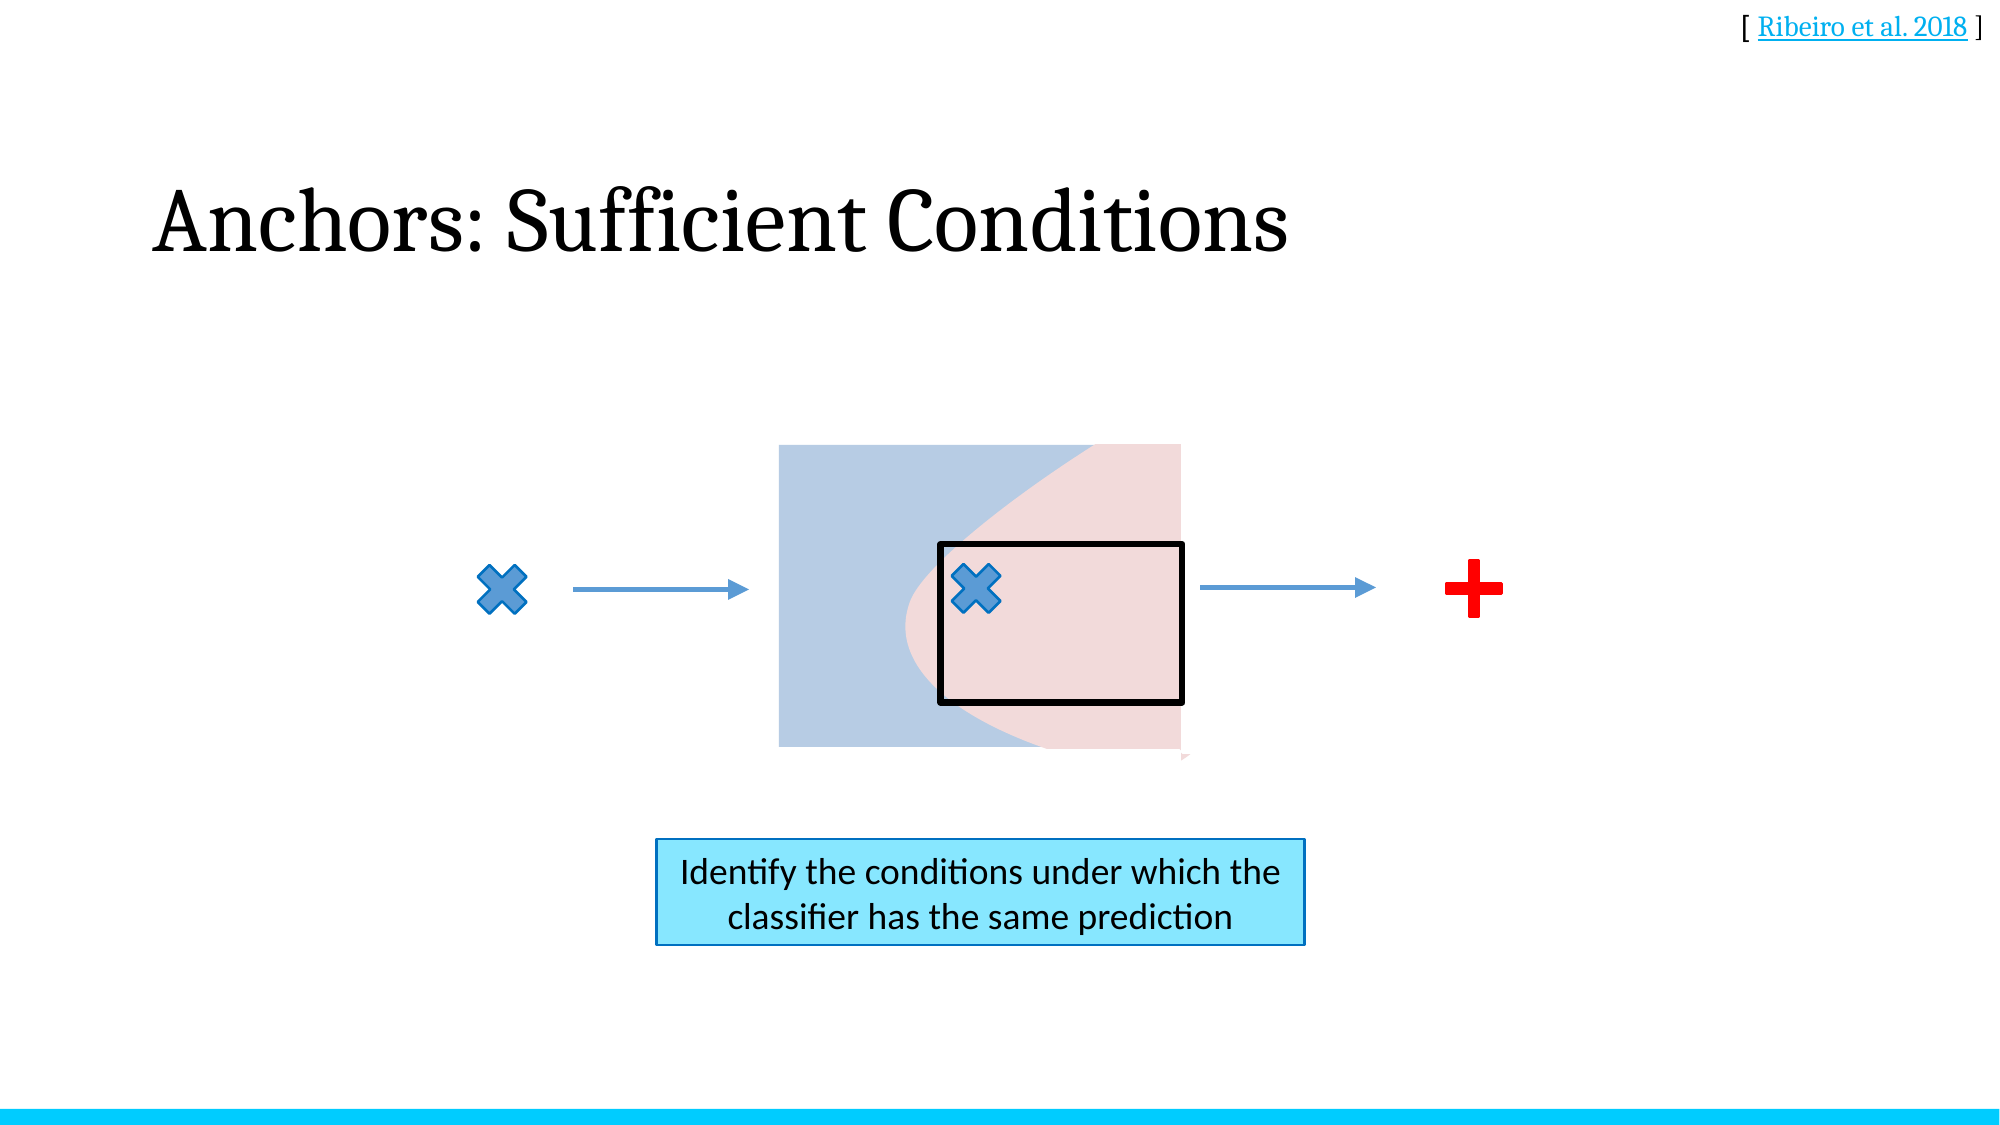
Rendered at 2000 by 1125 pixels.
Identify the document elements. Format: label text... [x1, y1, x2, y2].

text_box [1446, 560, 1502, 617]
text_box Identify the conditions under which the classifier has the same prediction [656, 839, 1305, 946]
title Anchors: Sufficient Conditions [137, 59, 1863, 278]
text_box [778, 367, 1319, 836]
text_box [ Ribeiro et al. 2018 ] [1305, 0, 2000, 61]
text_box [477, 564, 527, 614]
